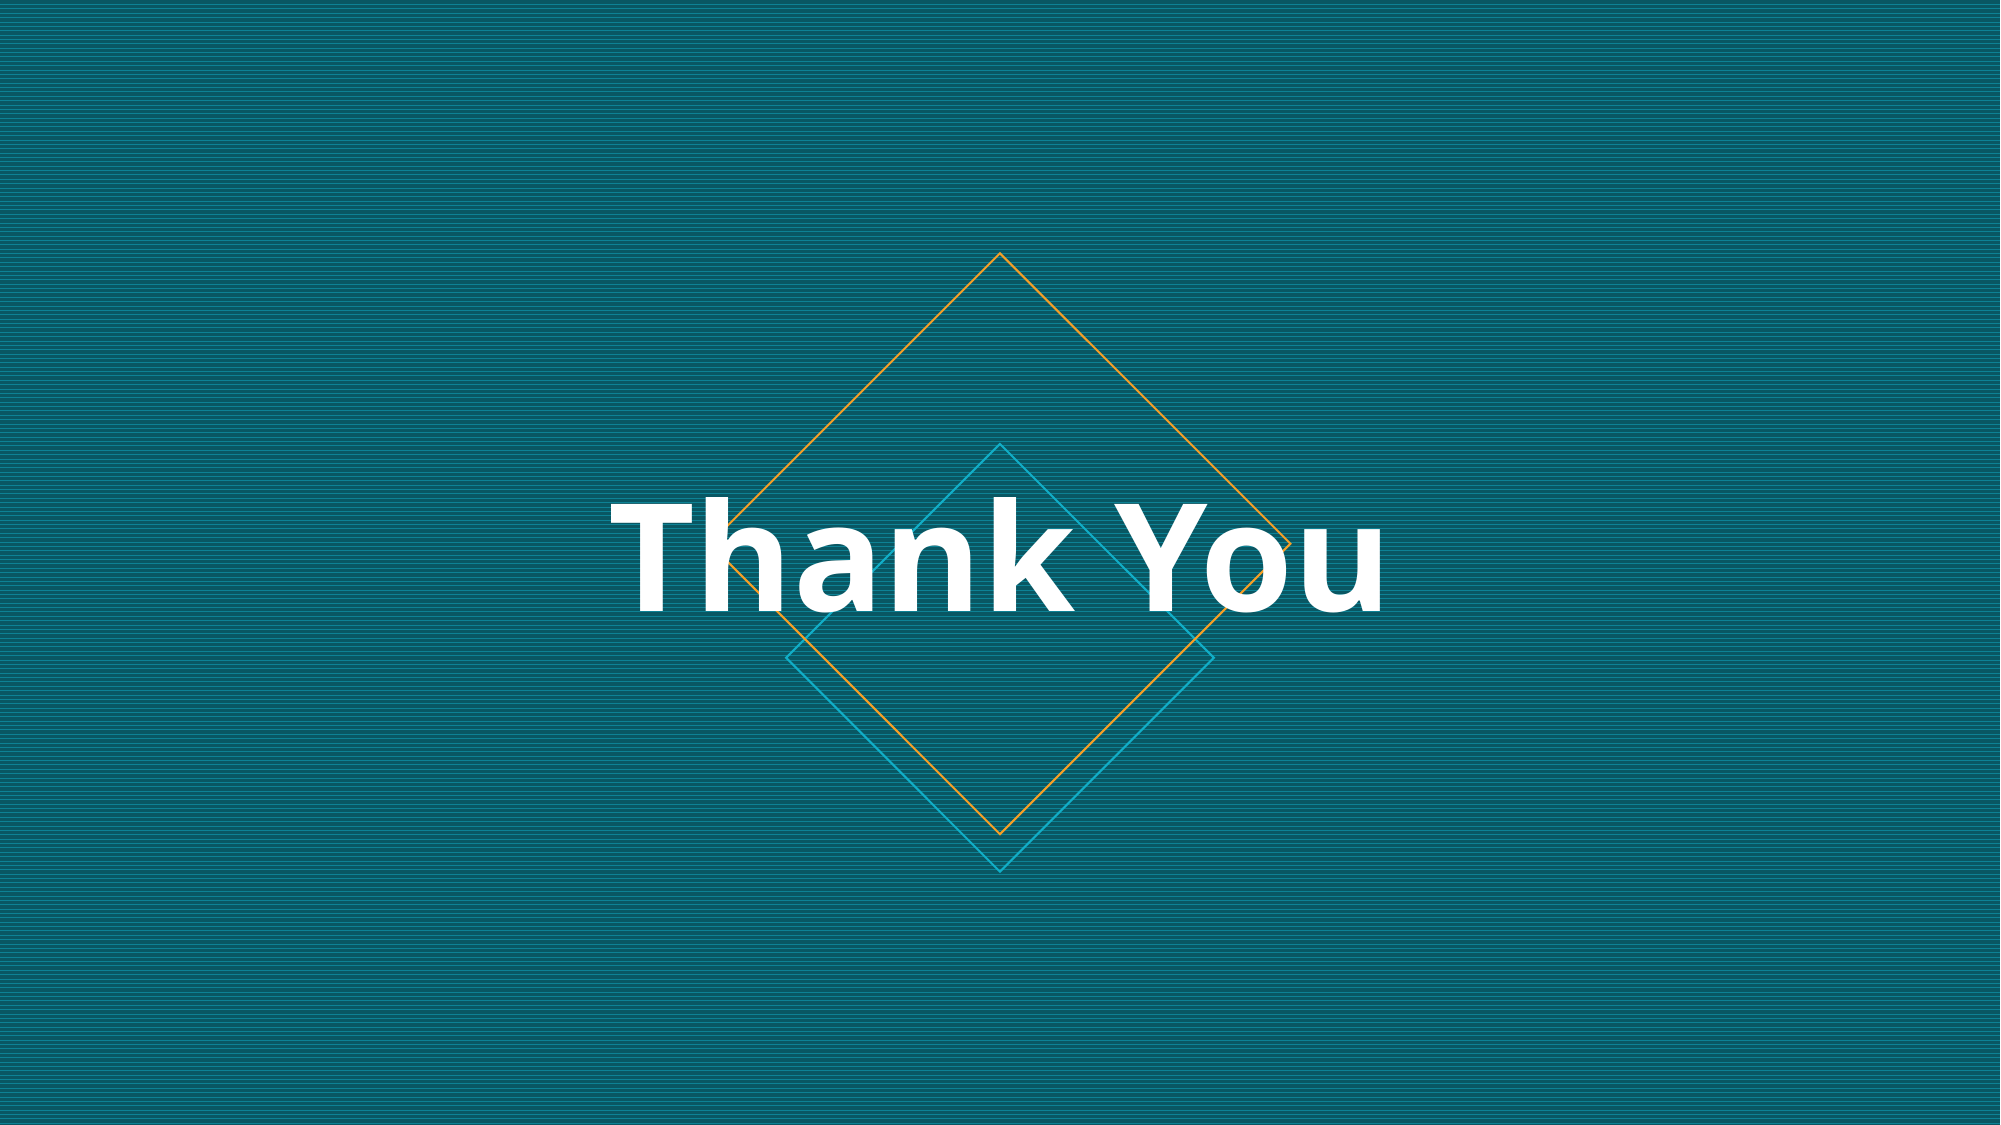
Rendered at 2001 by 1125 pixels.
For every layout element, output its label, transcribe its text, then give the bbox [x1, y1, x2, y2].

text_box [709, 253, 1291, 872]
title Thank You [1291, 468, 1750, 657]
title Thank You [249, 468, 709, 657]
